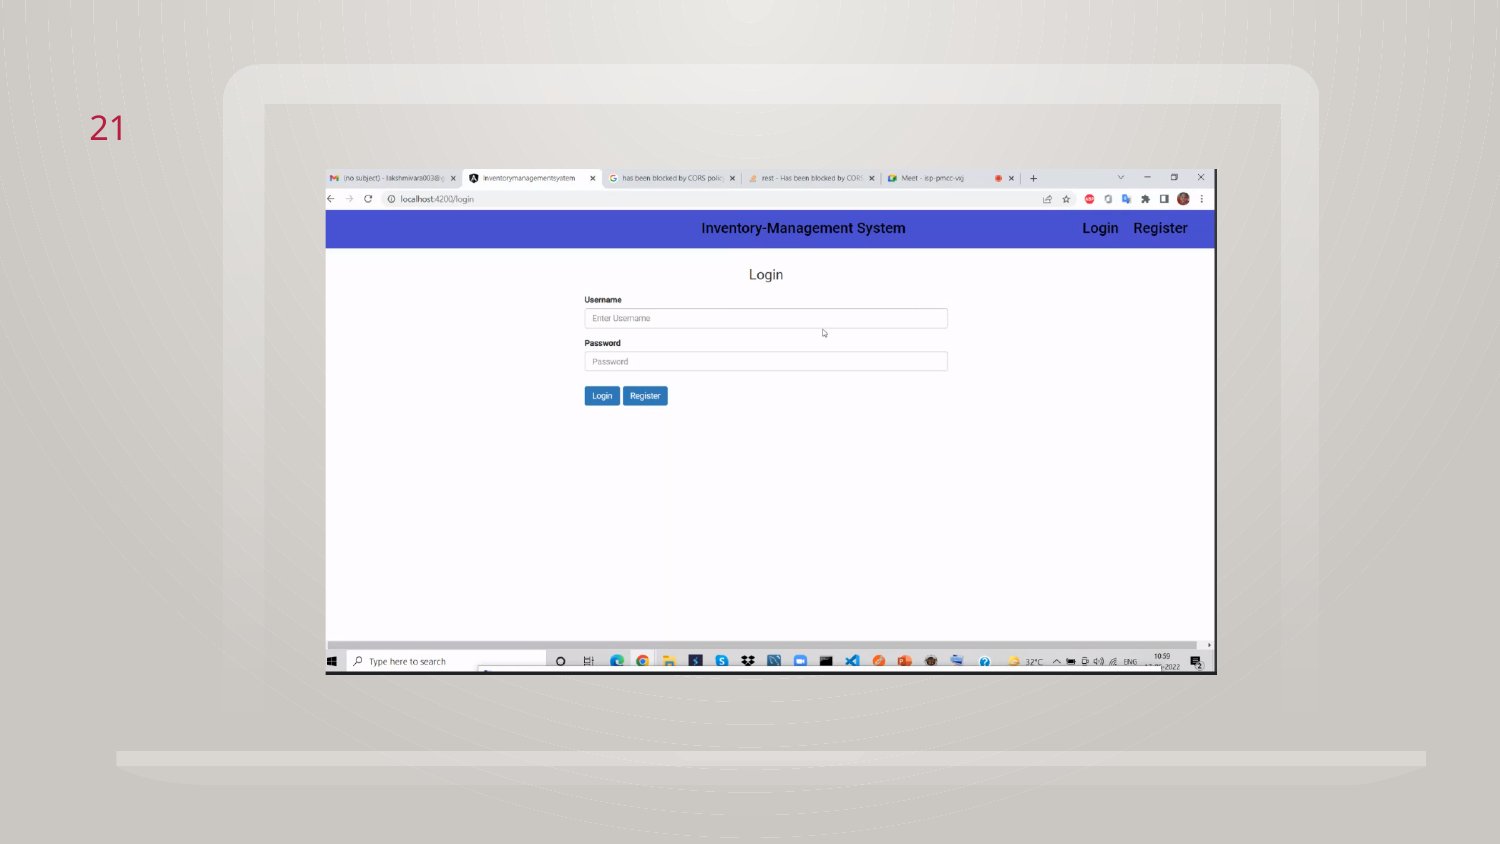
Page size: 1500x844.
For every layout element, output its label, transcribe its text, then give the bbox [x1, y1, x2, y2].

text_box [116, 64, 1427, 786]
slide_number 21 [59, 98, 116, 161]
picture [325, 168, 1218, 675]
